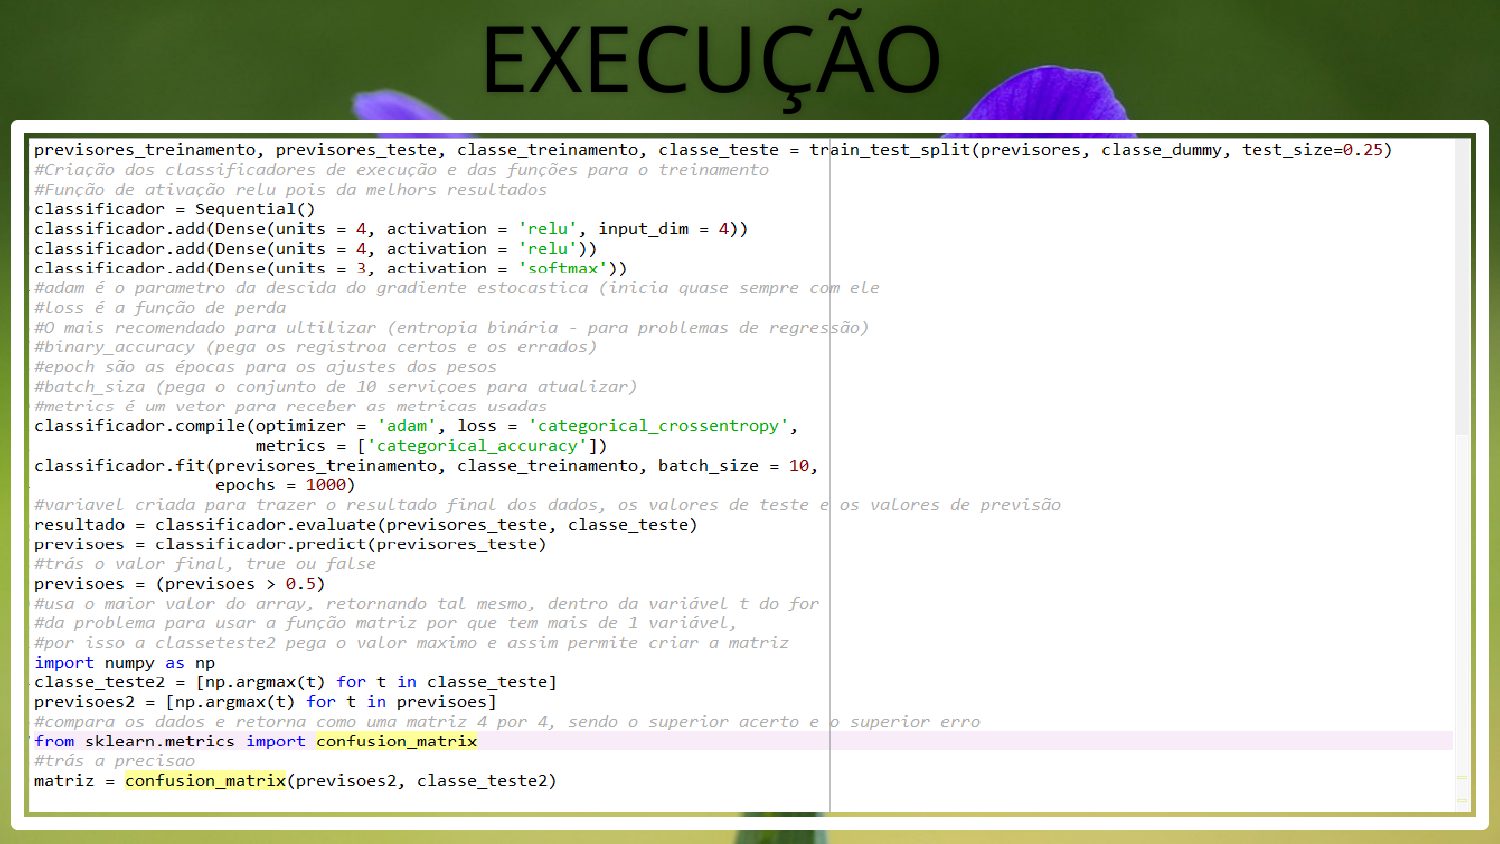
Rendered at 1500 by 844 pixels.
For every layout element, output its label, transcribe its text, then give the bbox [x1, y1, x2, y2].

text_box EXECUÇÃO [118, 0, 1306, 124]
picture [0, 0, 1500, 844]
text_box [16, 124, 1484, 826]
picture [29, 138, 1471, 812]
